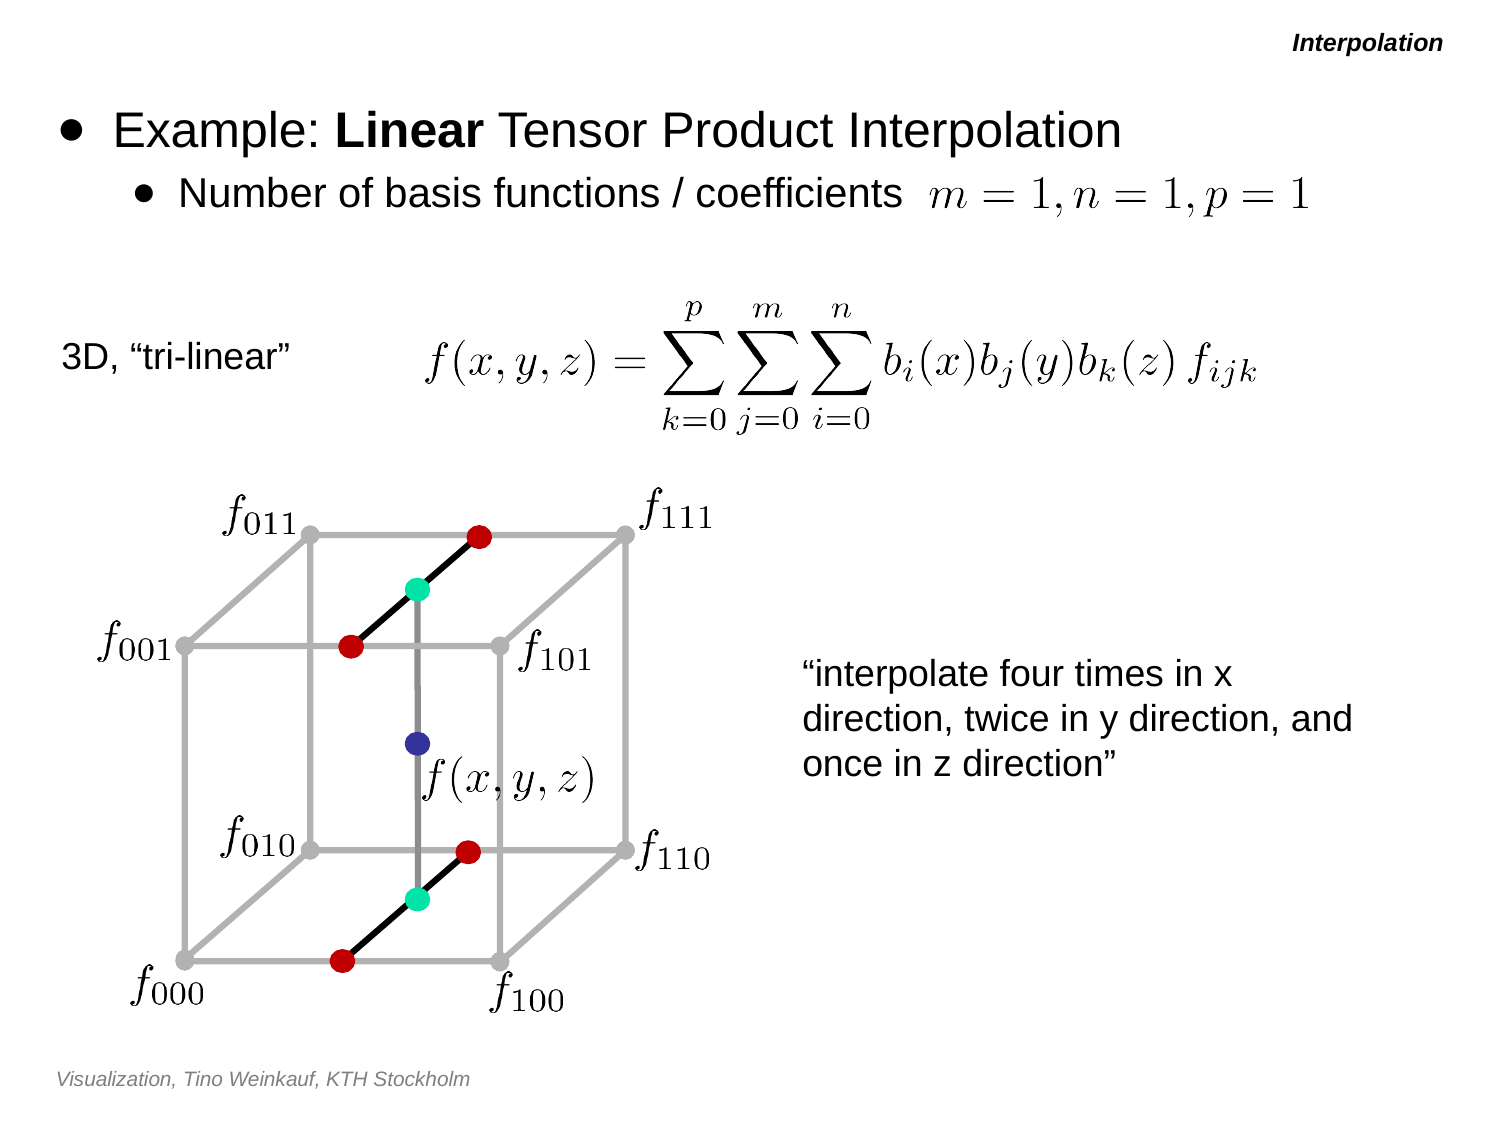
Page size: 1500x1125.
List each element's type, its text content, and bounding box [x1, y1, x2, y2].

text_box [493, 844, 630, 969]
text_box [407, 734, 428, 753]
picture [517, 629, 590, 672]
title Interpolation [237, 18, 1460, 67]
picture [424, 300, 1256, 436]
text_box [458, 843, 478, 862]
text_box [303, 647, 317, 857]
text_box [469, 528, 489, 546]
picture [489, 970, 563, 1013]
text_box [361, 639, 507, 653]
picture [97, 620, 170, 663]
text_box [619, 528, 632, 844]
text_box [341, 637, 361, 656]
picture [421, 756, 593, 803]
picture [929, 176, 1308, 217]
picture [638, 487, 711, 530]
text_box “interpolate four times in x direction, twice in y direction, and once in z direction” [787, 641, 1388, 792]
text_box [407, 890, 428, 909]
text_box 3D, “tri-linear” [46, 324, 315, 385]
list Example: Linear Tensor Product Interpolation Number of basis functions / coefficients [40, 89, 1460, 1036]
text_box [407, 580, 428, 599]
picture [220, 815, 294, 858]
text_box [178, 652, 191, 962]
text_box [178, 528, 317, 652]
picture [129, 963, 204, 1007]
picture [222, 494, 295, 537]
text_box [332, 952, 353, 970]
picture [635, 829, 709, 872]
